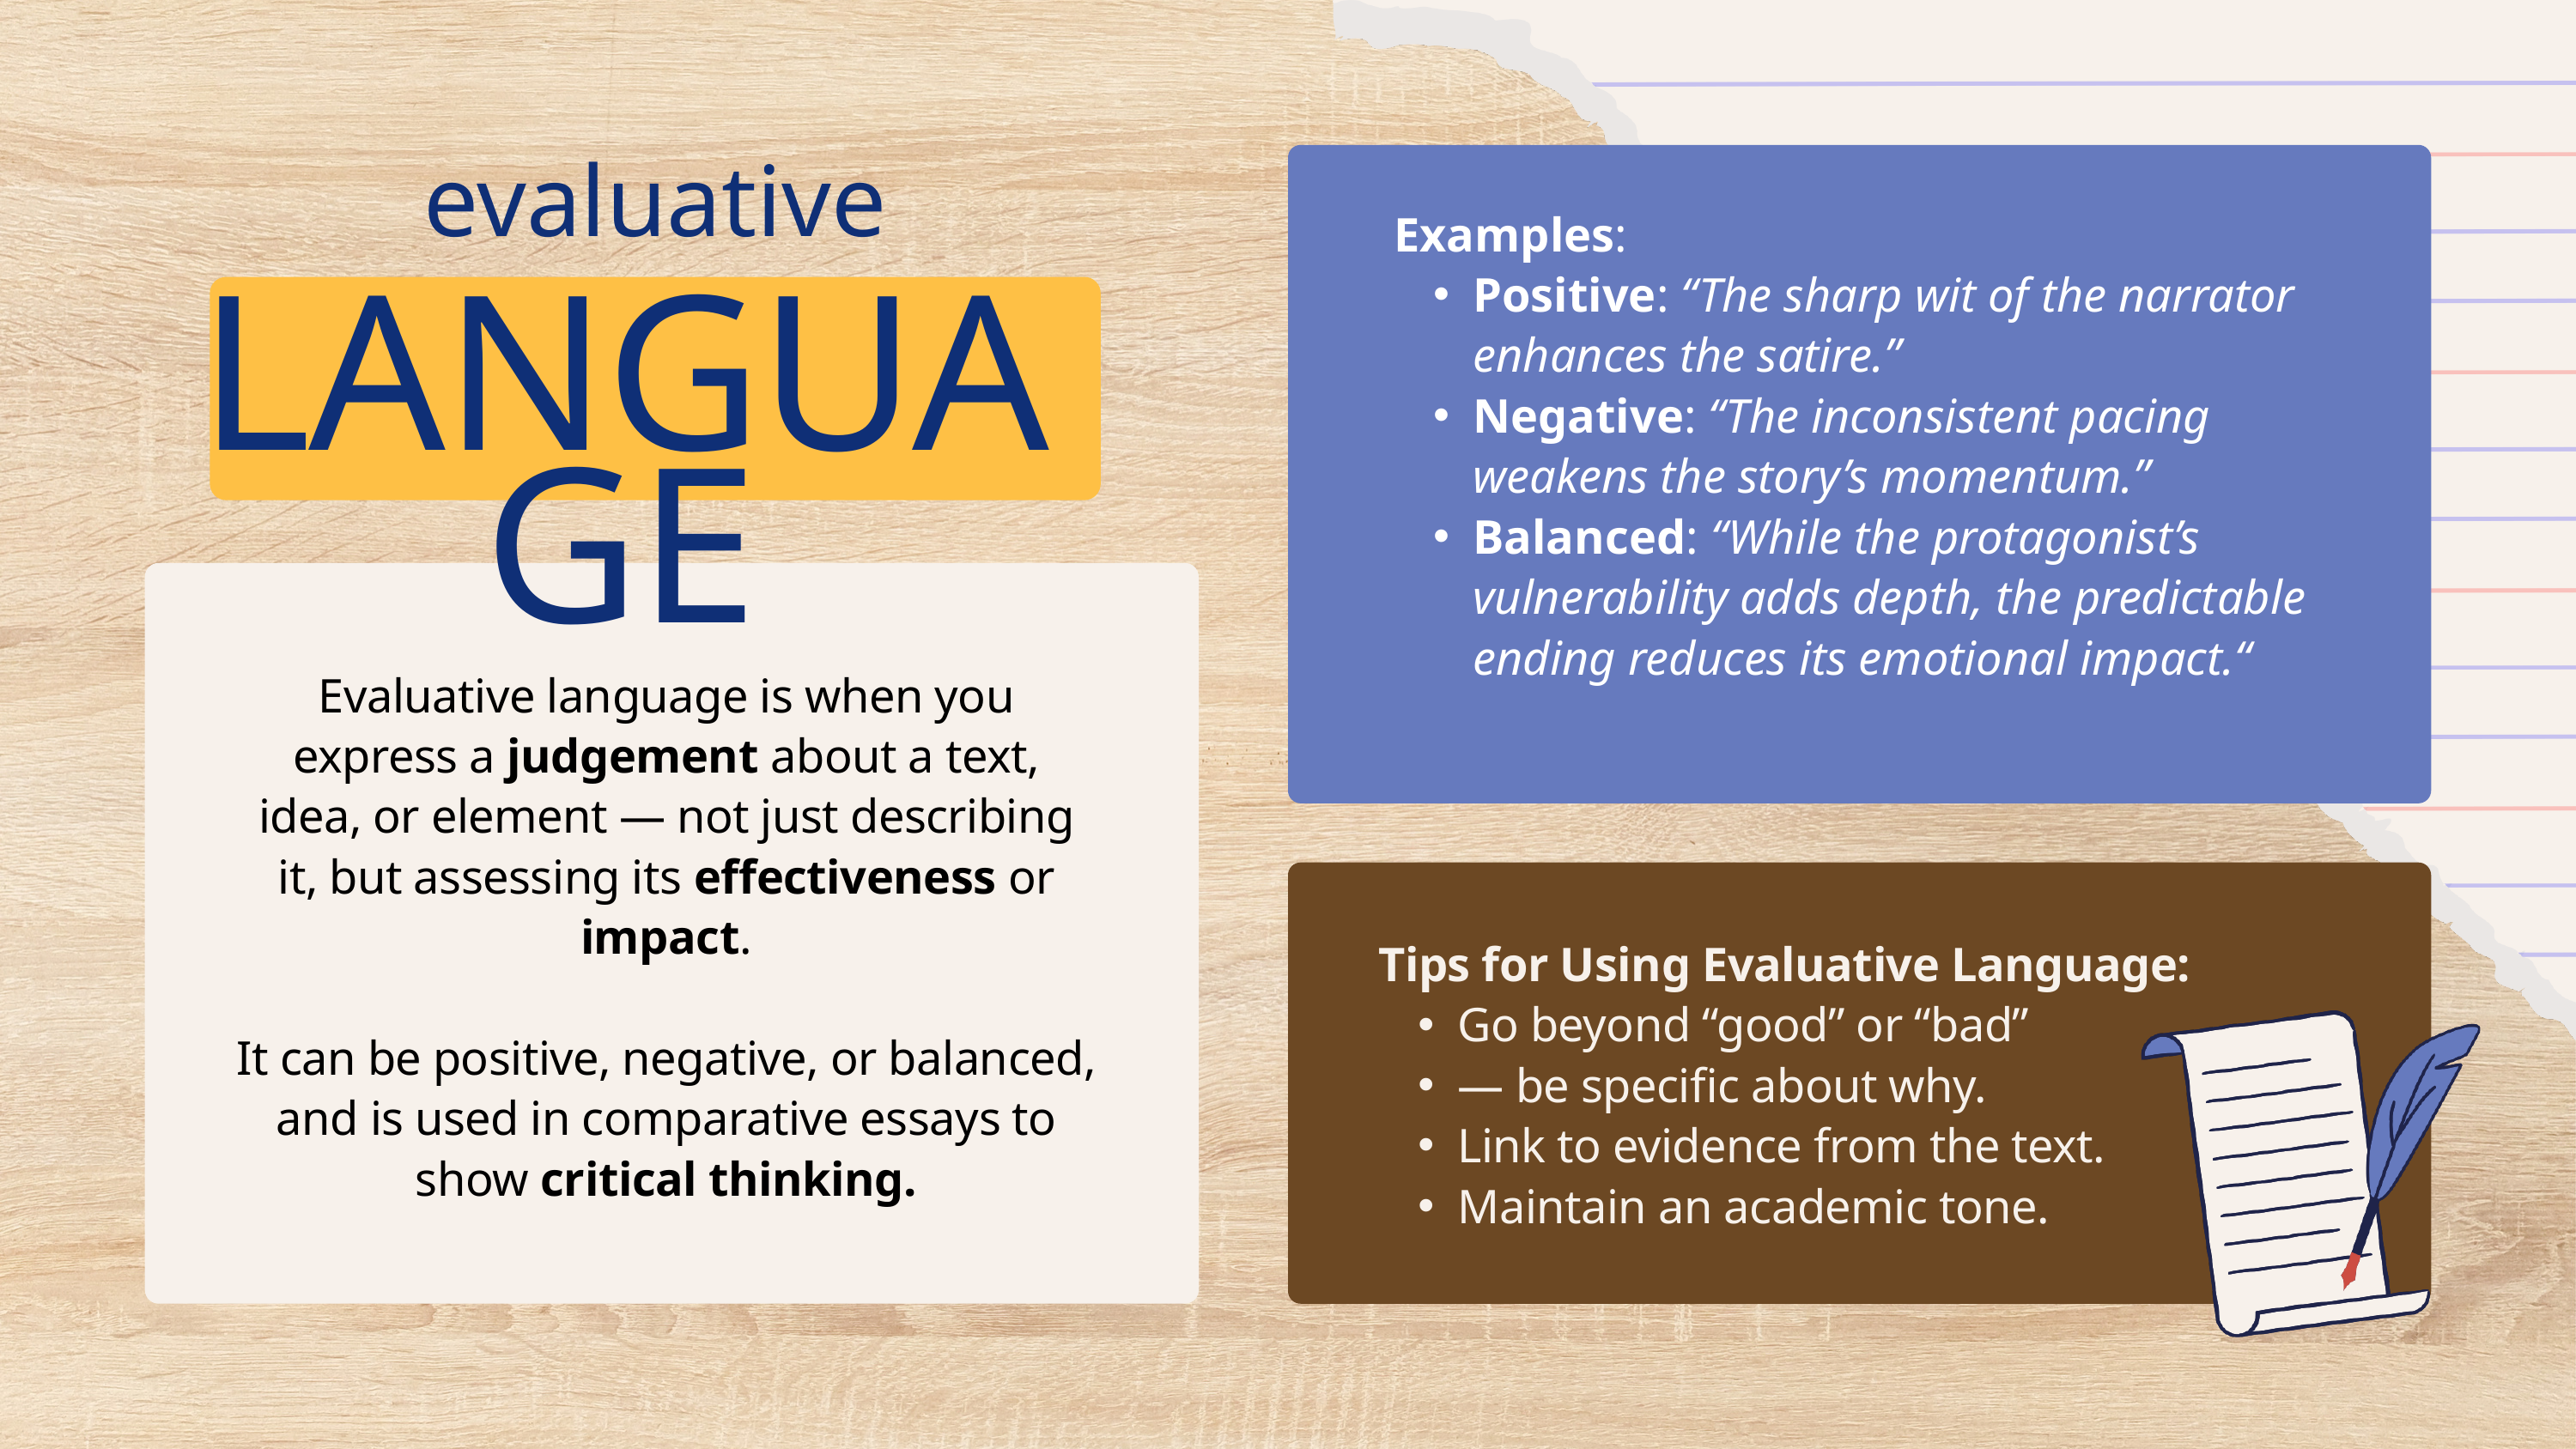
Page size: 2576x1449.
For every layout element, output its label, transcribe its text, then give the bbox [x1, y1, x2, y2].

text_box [144, 562, 1200, 1304]
text_box [2141, 1010, 2481, 1337]
text_box evaluative [214, 158, 1097, 257]
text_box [210, 276, 1102, 500]
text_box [1287, 862, 2432, 1304]
text_box [1332, 0, 2576, 1129]
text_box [1287, 144, 2432, 804]
text_box [0, 0, 2576, 1449]
text_box LANGUAGE [161, 321, 1081, 561]
